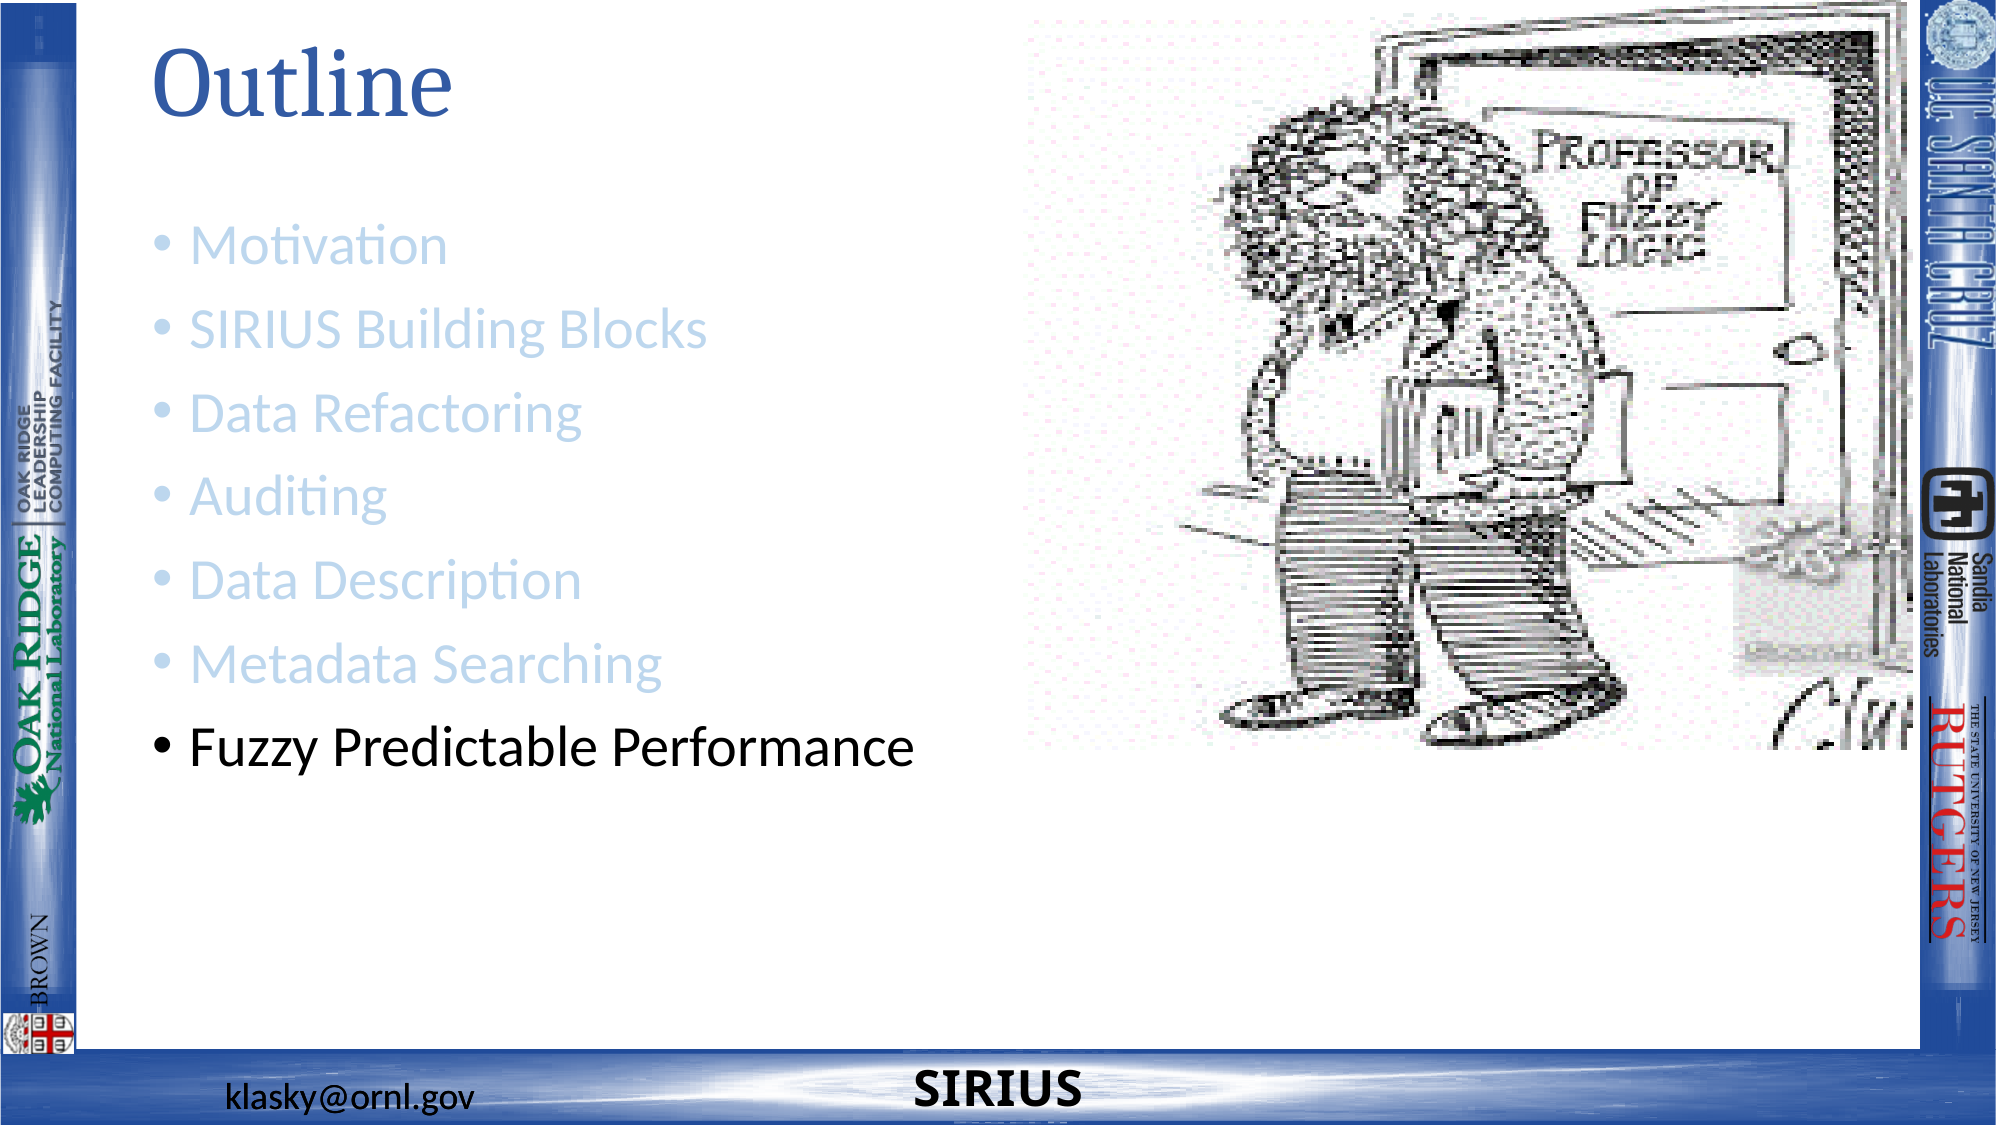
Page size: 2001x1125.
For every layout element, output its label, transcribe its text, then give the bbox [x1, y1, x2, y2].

picture [12, 301, 66, 825]
picture [1012, 0, 1913, 750]
title Outline [137, 19, 1012, 149]
picture [1927, 696, 1988, 943]
picture [1921, 465, 1996, 660]
list Motivation SIRIUS Building Blocks Data Refactoring Auditing Data Description Metadata Searching Fuzzy Predictable Performance [137, 206, 1863, 1014]
picture [1921, 0, 1995, 348]
picture [4, 898, 74, 1054]
